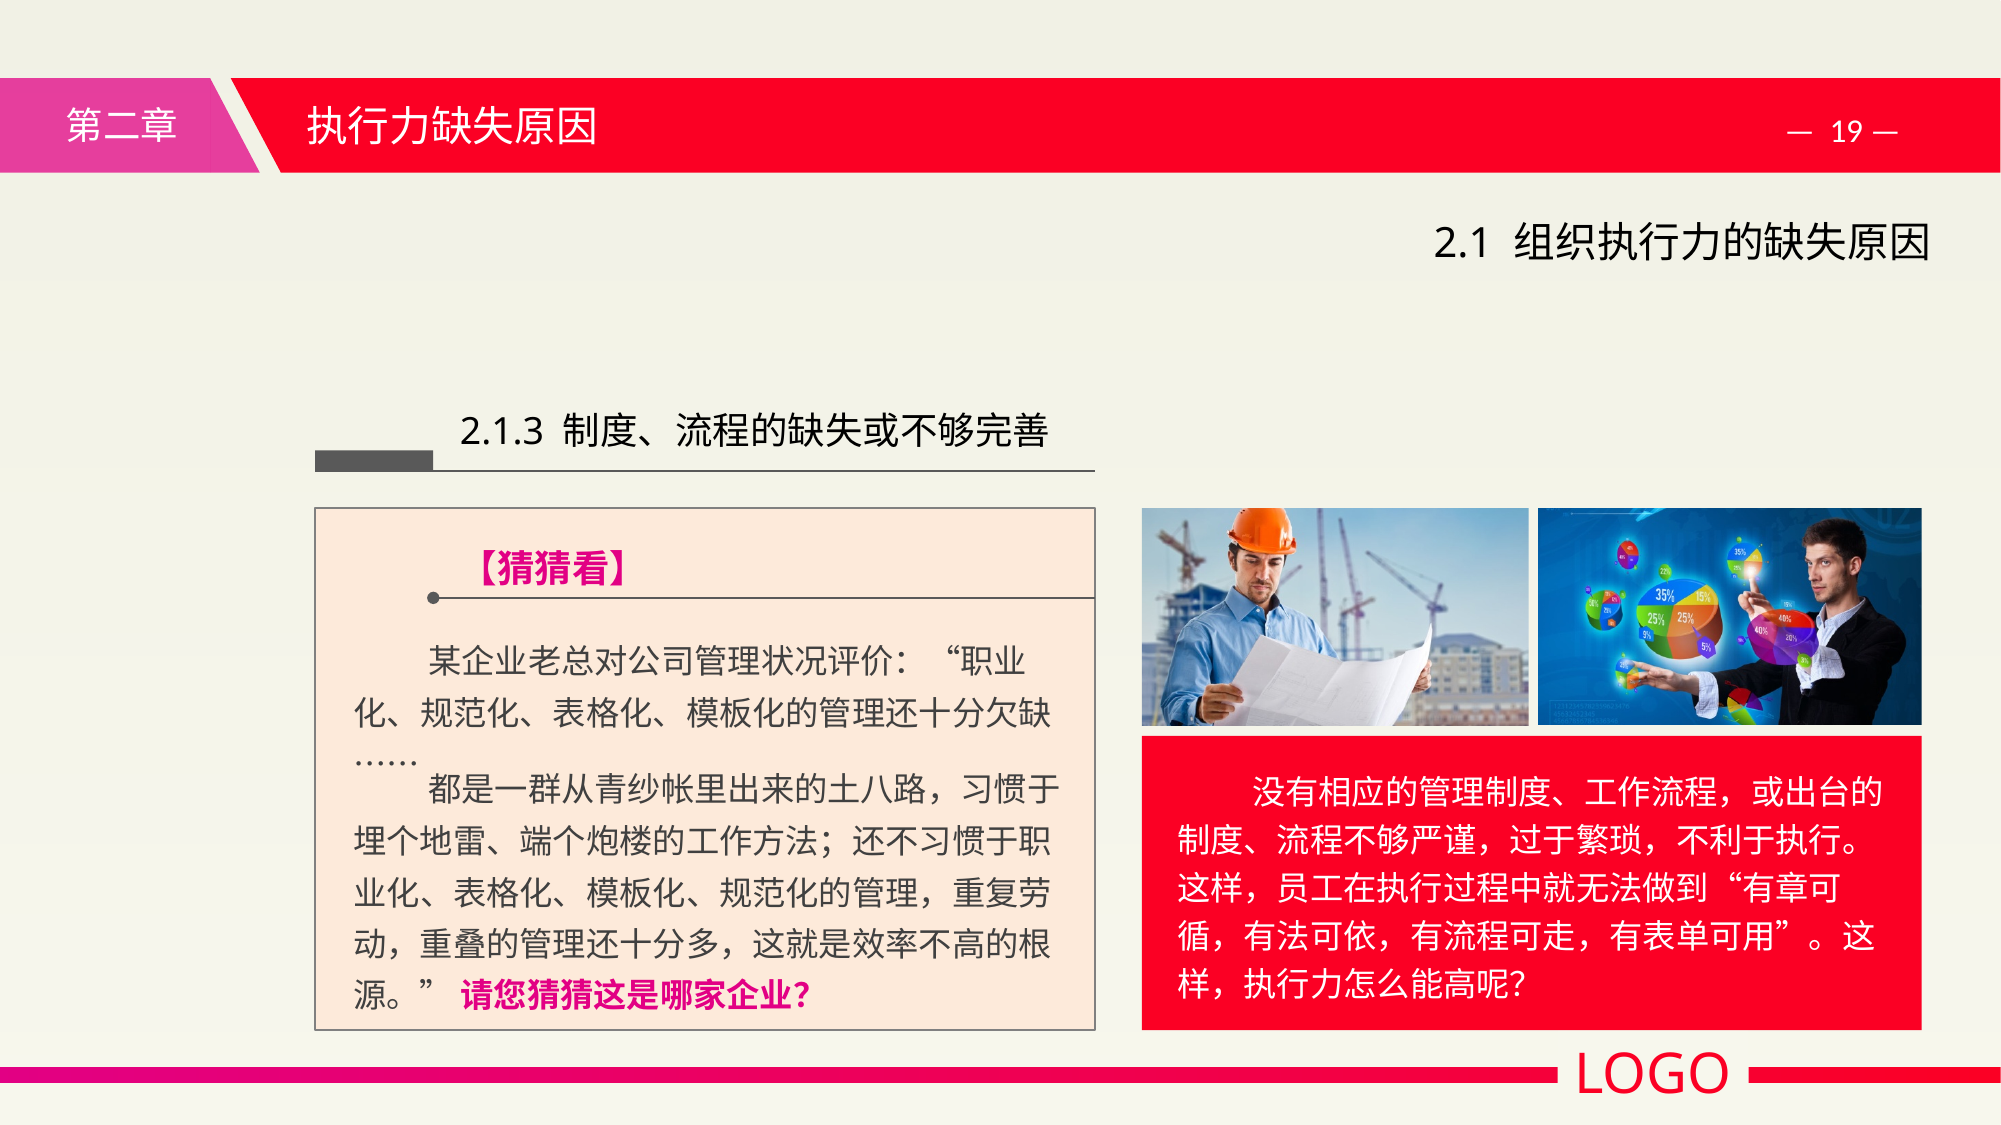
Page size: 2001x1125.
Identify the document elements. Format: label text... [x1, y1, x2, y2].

picture [1141, 508, 1529, 726]
text_box [313, 448, 435, 473]
text_box 【猜猜看】 [444, 537, 1048, 597]
text_box 没有相应的管理制度、工作流程，或出台的制度、流程不够严谨，过于繁琐，不利于执行。这样，员工在执行过程中就无法做到“有章可循，有法可依，有流程可走，有表单可用”。这样，执行力怎么能高呢？ [1141, 735, 1922, 1031]
text_box 2.1.3 制度、流程的缺失或不够完善 [444, 399, 1095, 460]
text_box 某企业老总对公司管理状况评价：“职业化、规范化、表格化、模板化的管理还十分欠缺…… [338, 621, 1084, 791]
text_box [313, 506, 1097, 1032]
text_box 都是一群从青纱帐里出来的土八路，习惯于埋个地雷、端个炮楼的工作方法；还不习惯于职业化、表格化、模板化、规范化的管理，重复劳动，重叠的管理还十分多，这就是效率不高的根源。” 请您猜猜这是哪家企业？ [338, 791, 1084, 1022]
text_box 2.1 组织执行力的缺失原因 [1330, 208, 1946, 273]
picture [1537, 508, 1922, 725]
